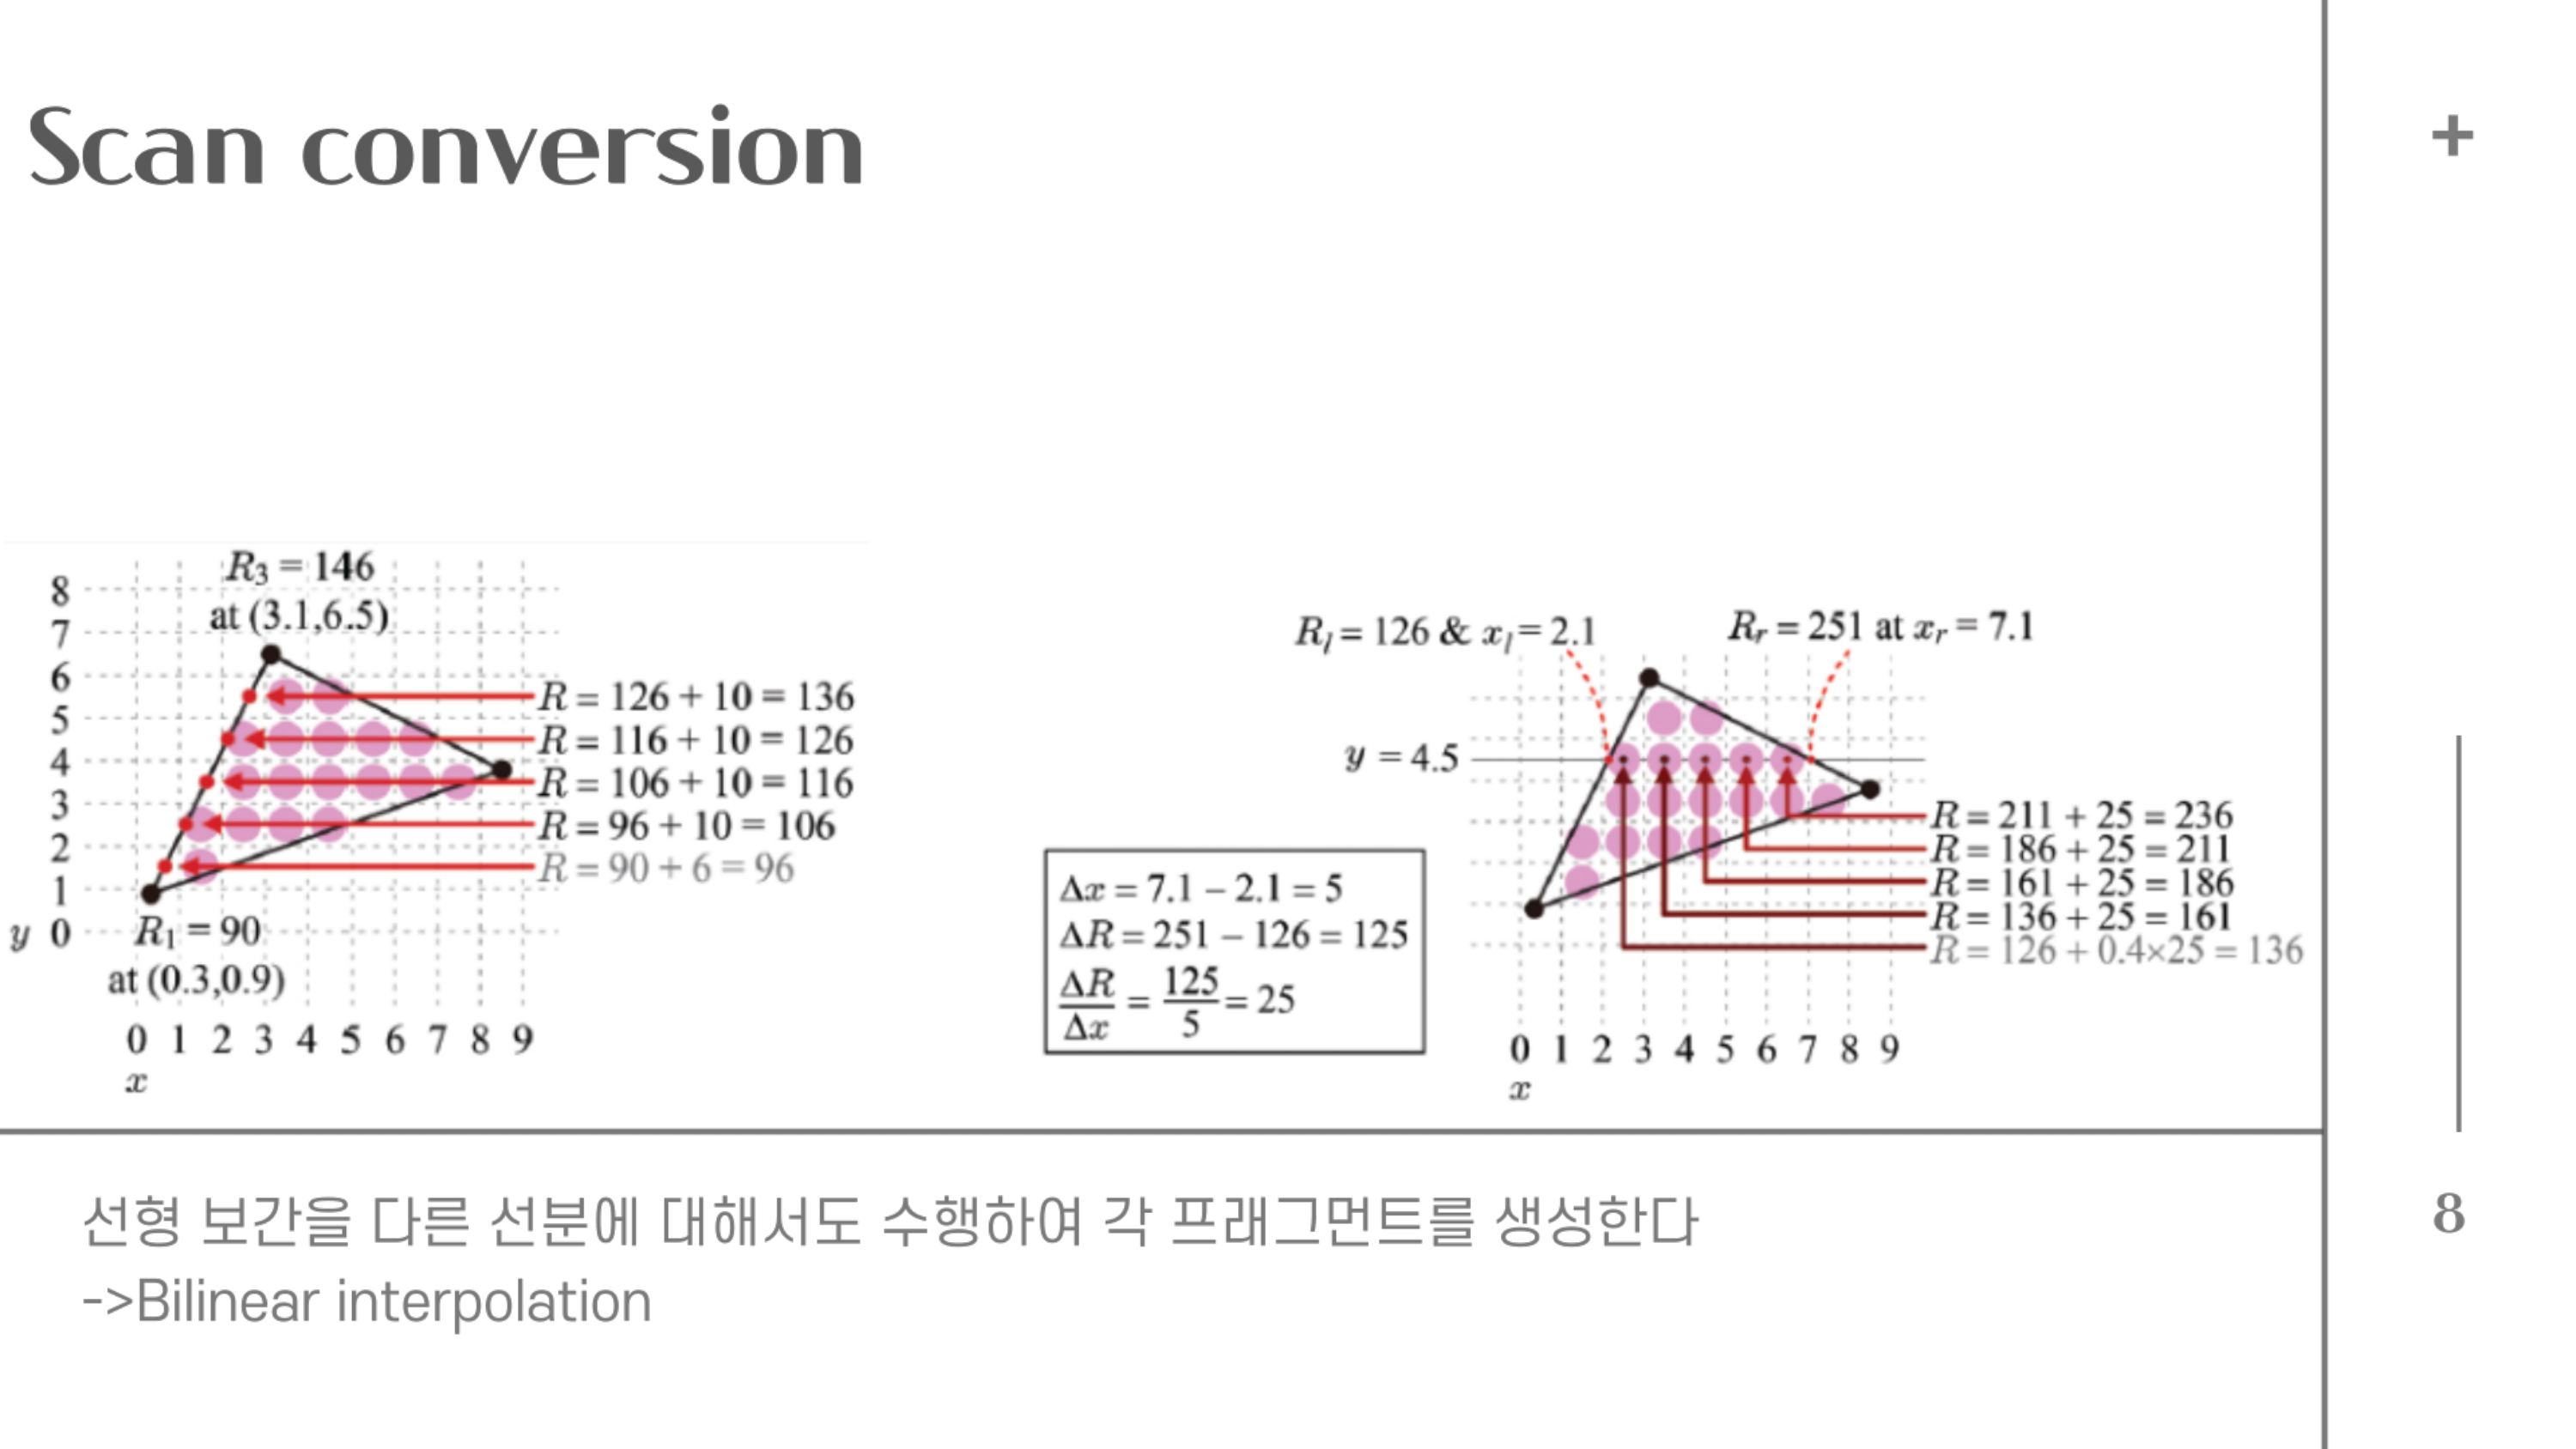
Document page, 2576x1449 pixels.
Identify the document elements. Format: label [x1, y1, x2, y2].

picture [2380, 1170, 2492, 1278]
text_box [1, 539, 872, 1121]
text_box [0, 1119, 2325, 1144]
picture [2451, 764, 2467, 925]
picture [12, 60, 918, 276]
text_box [1035, 590, 2313, 1120]
text_box [2318, 739, 2576, 764]
picture [2451, 736, 2467, 739]
picture [73, 1175, 1725, 1361]
picture [2313, 764, 2336, 925]
picture [2313, 0, 2336, 739]
picture [2313, 943, 2336, 1449]
picture [2396, 62, 2524, 255]
text_box [2318, 925, 2576, 943]
picture [2451, 943, 2467, 1131]
